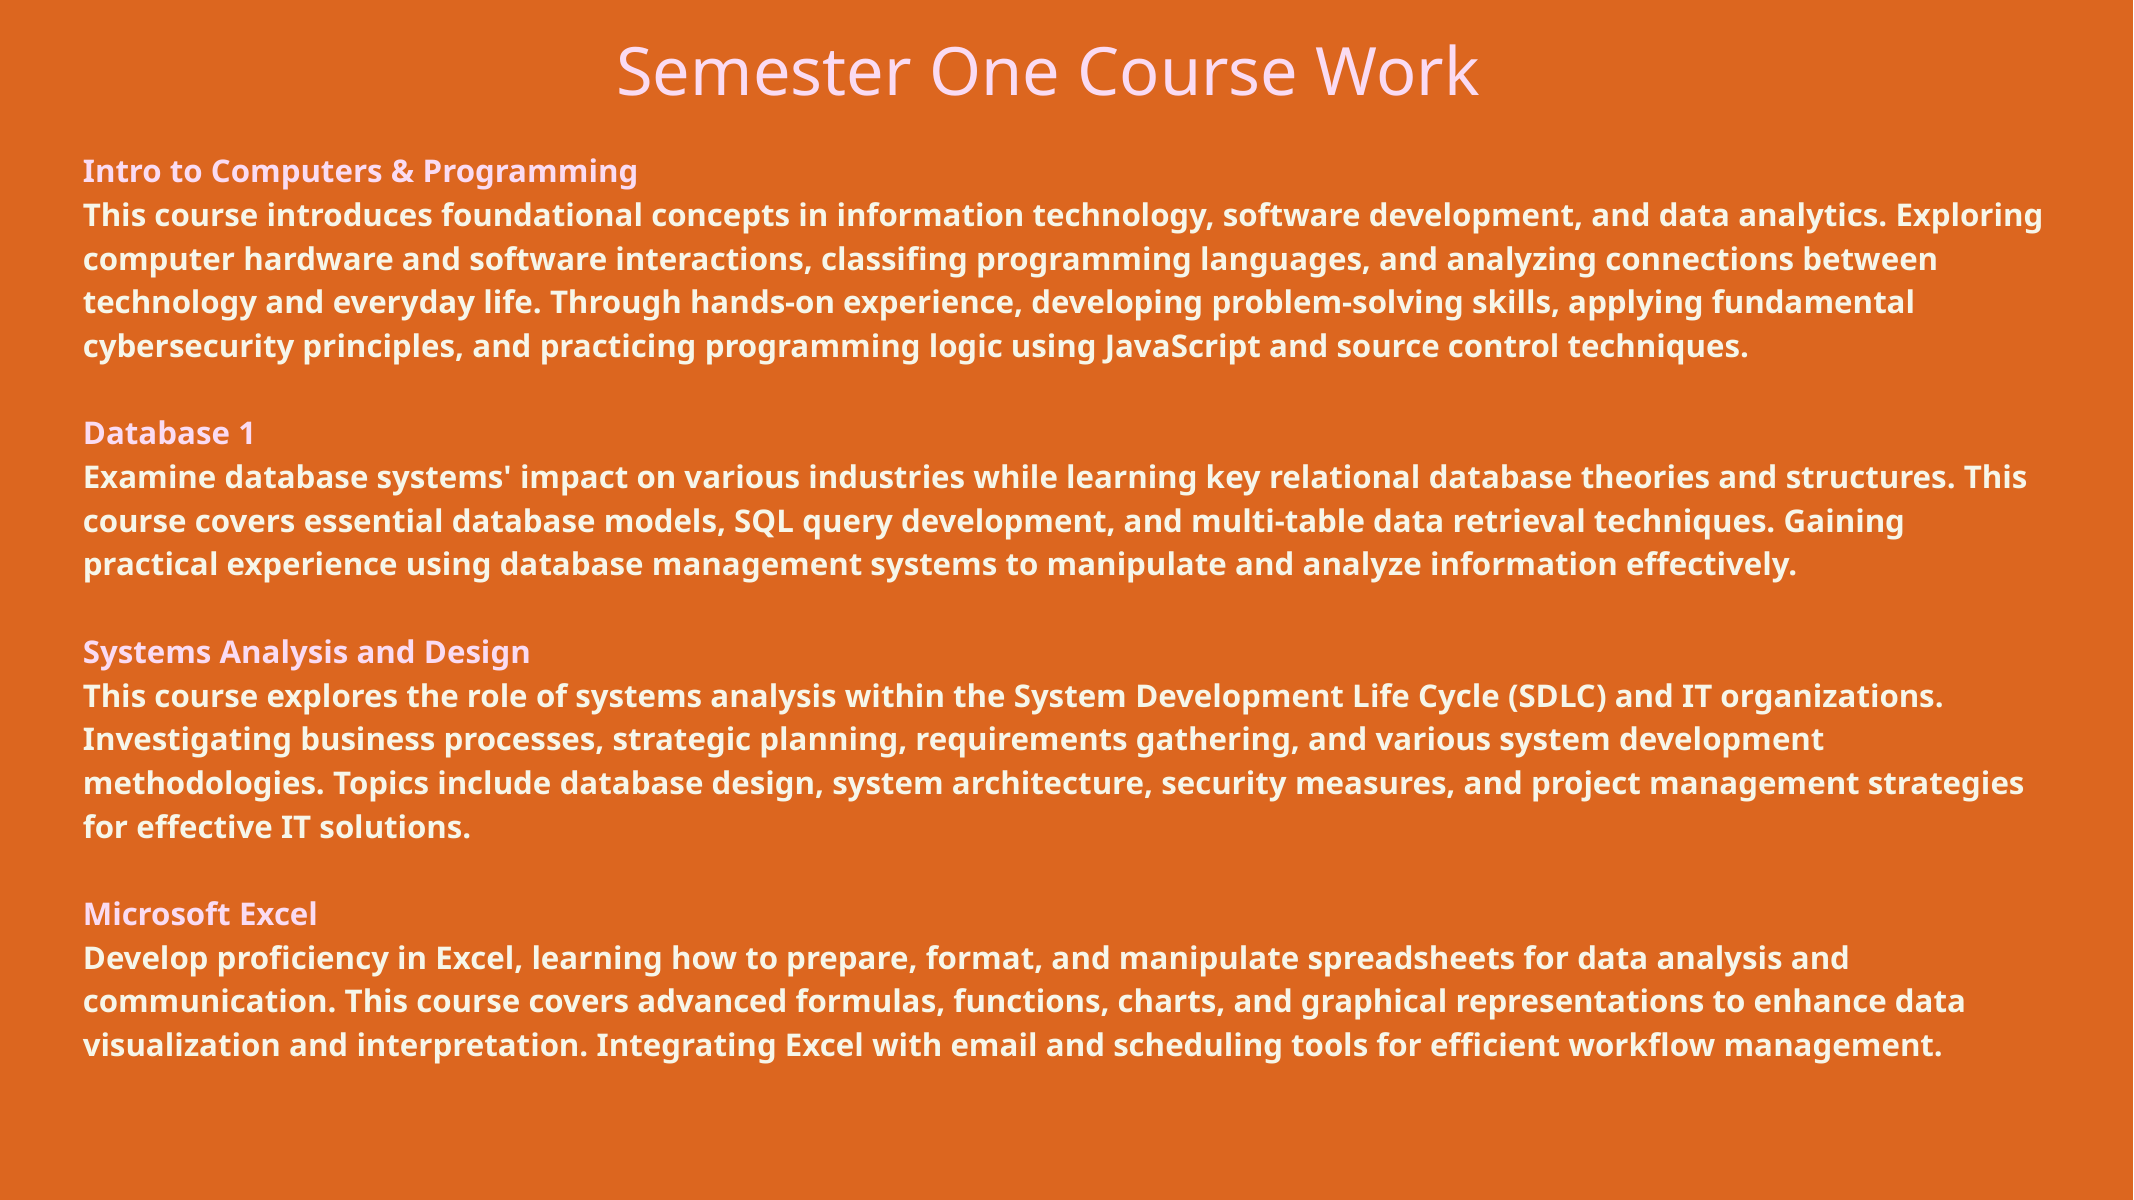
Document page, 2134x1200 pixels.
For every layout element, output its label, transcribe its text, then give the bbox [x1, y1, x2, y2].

text_box Intro to Computers & Programming This course introduces foundational concepts in information technology, software development, and data analytics. Exploring computer hardware and software interactions, classifing programming languages, and analyzing connections between technology and everyday life. Through hands-on experience, developing problem-solving skills, applying fundamental cybersecurity principles, and practicing programming logic using JavaScript and source control techniques. Database 1 Examine database systems' impact on various industries while learning key relational database theories and structures. This course covers essential database models, SQL query development, and multi-table data retrieval techniques. Gaining practical experience using database management systems to manipulate and analyze information effectively. Systems Analysis and Design This course explores the role of systems analysis within the System Development Life Cycle (SDLC) and IT organizations. Investigating business processes, strategic planning, requirements gathering, and various system development methodologies. Topics include database design, system architecture, security measures, and project management strategies for effective IT solutions. Microsoft Excel Develop proficiency in Excel, learning how to prepare, format, and manipulate spreadsheets for data analysis and communication. This course covers advanced formulas, functions, charts, and graphical representations to enhance data visualization and interpretation. Integrating Excel with email and scheduling tools for efficient workflow management. [82, 145, 2052, 1189]
text_box Semester One Course Work [82, 42, 2015, 145]
